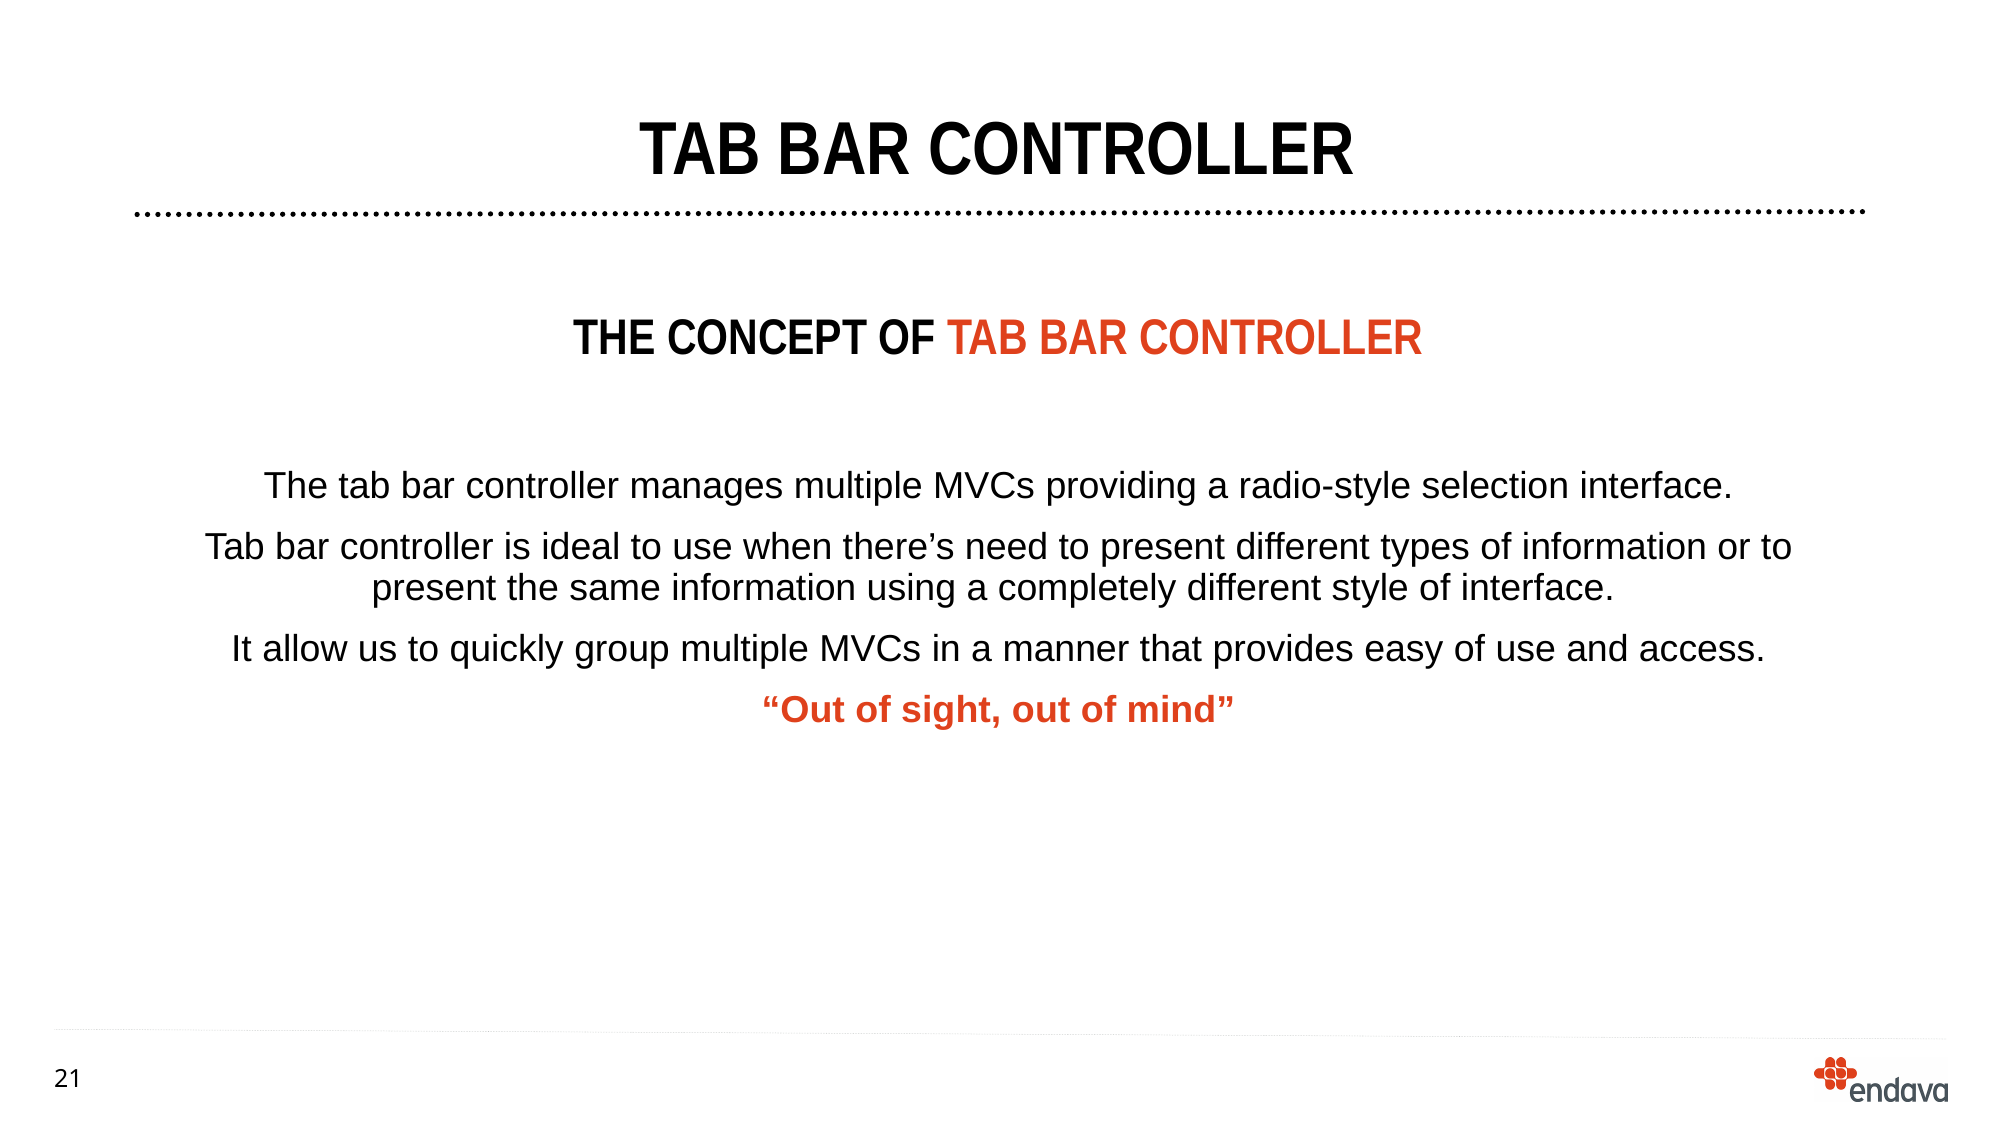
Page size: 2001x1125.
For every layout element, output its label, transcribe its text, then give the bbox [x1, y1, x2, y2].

title TAB BAR Controller [198, 26, 1812, 195]
list The tab bar controller manages multiple MVCs providing a radio-style selection interface. Tab bar controller is ideal to use when there’s need to present different types of information or to present the same information using a completely different style of interface. It allow us to quickly group multiple MVCs in a manner that provides easy of use and access. “Out of sight, out of mind” [199, 458, 1813, 749]
list THE concept of TAB BAR controller [199, 303, 1813, 373]
picture [1814, 1057, 1948, 1102]
